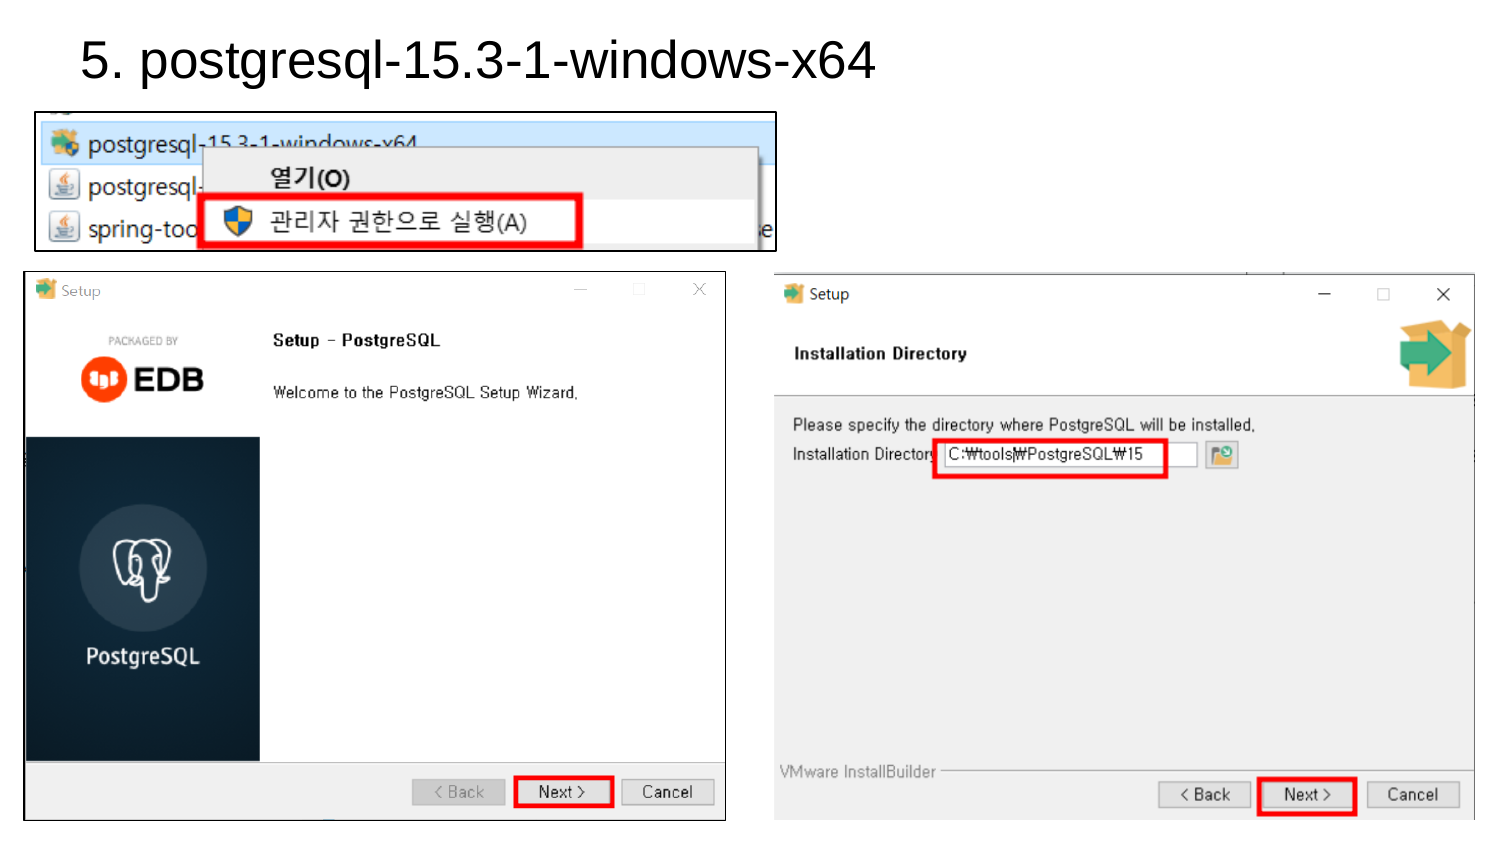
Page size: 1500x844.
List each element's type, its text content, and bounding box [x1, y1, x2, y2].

picture [35, 112, 776, 251]
title 5. postgresql-15.3-1-windows-x64 [51, 10, 1449, 105]
picture [774, 271, 1476, 821]
picture [24, 271, 726, 821]
